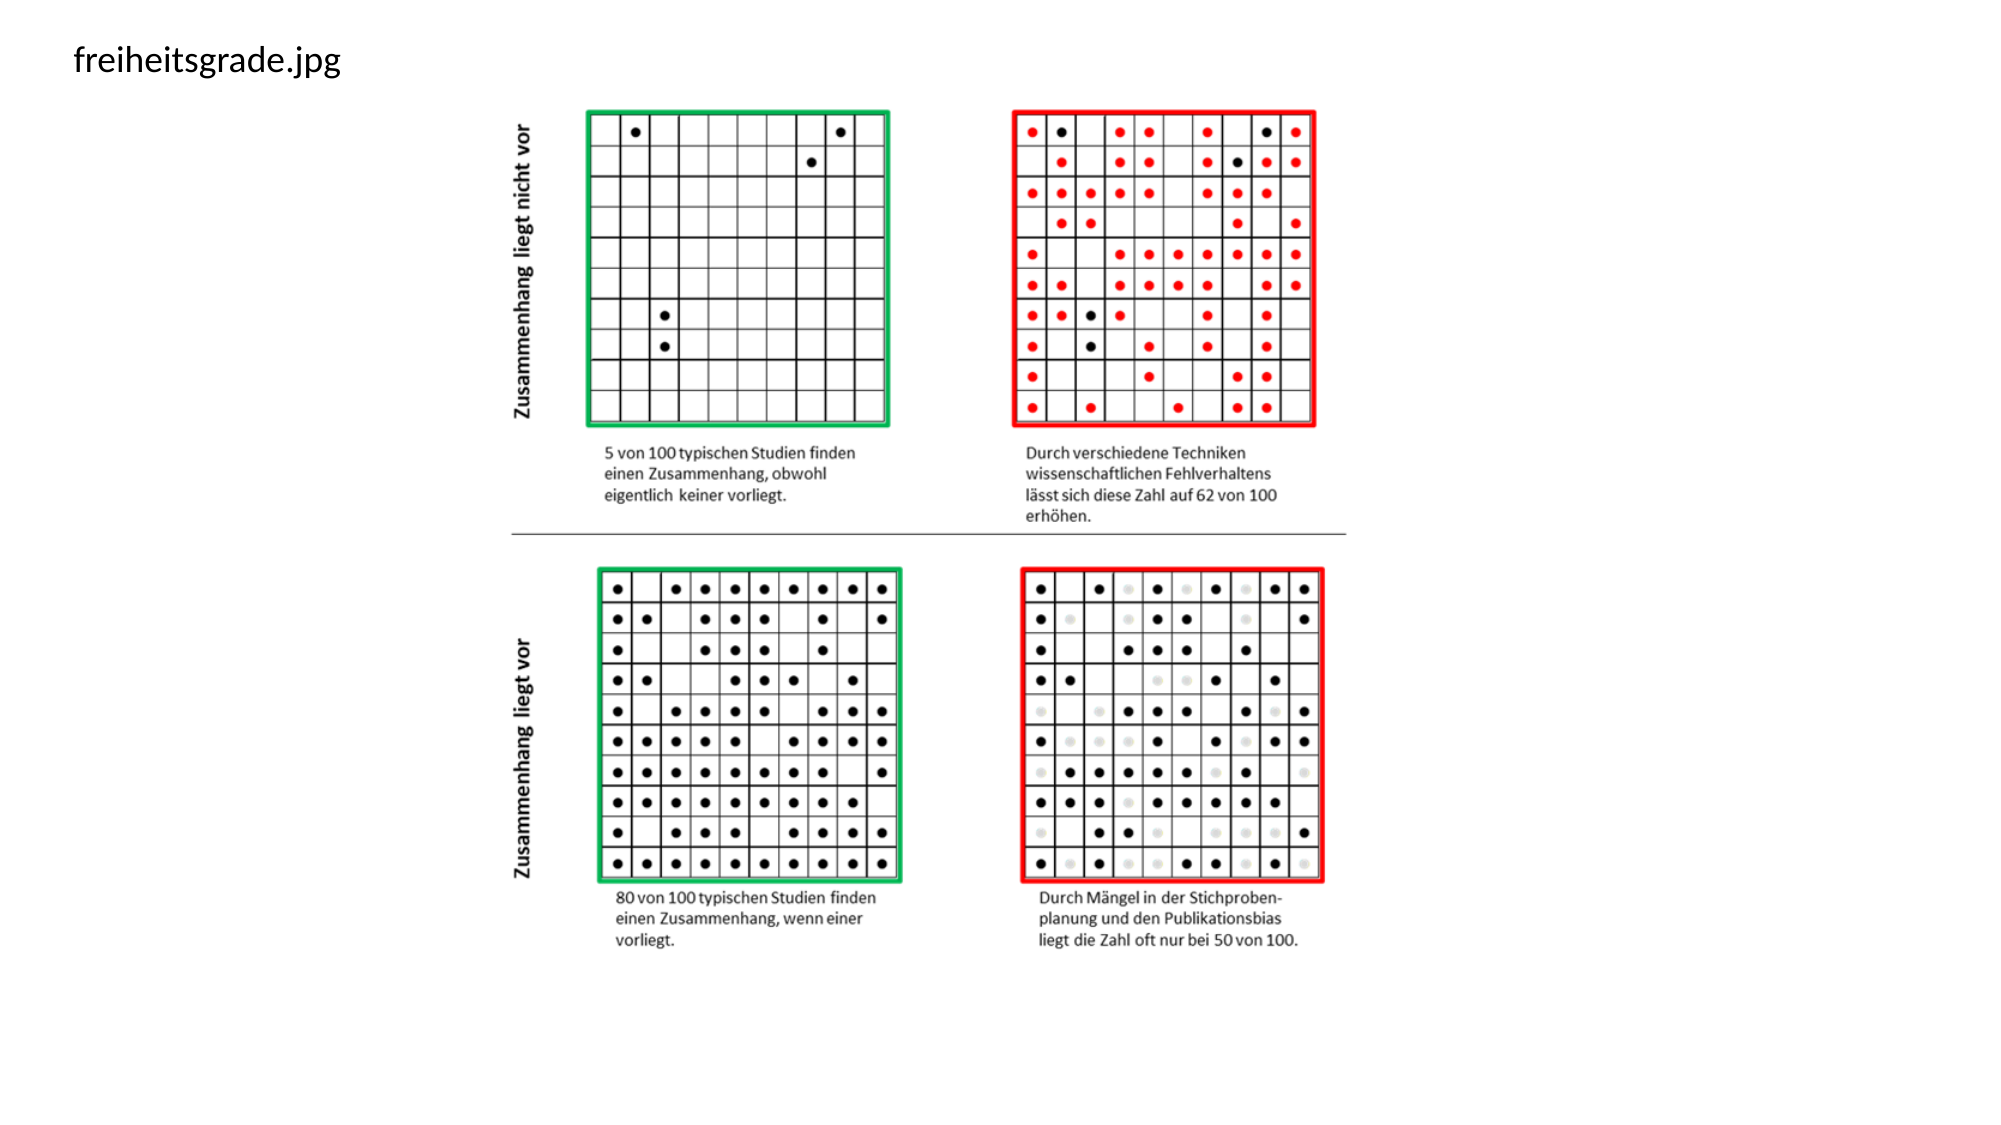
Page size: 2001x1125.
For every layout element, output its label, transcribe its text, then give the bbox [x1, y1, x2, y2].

picture [499, 88, 1361, 963]
text_box freiheitsgrade.jpg [58, 27, 1059, 88]
